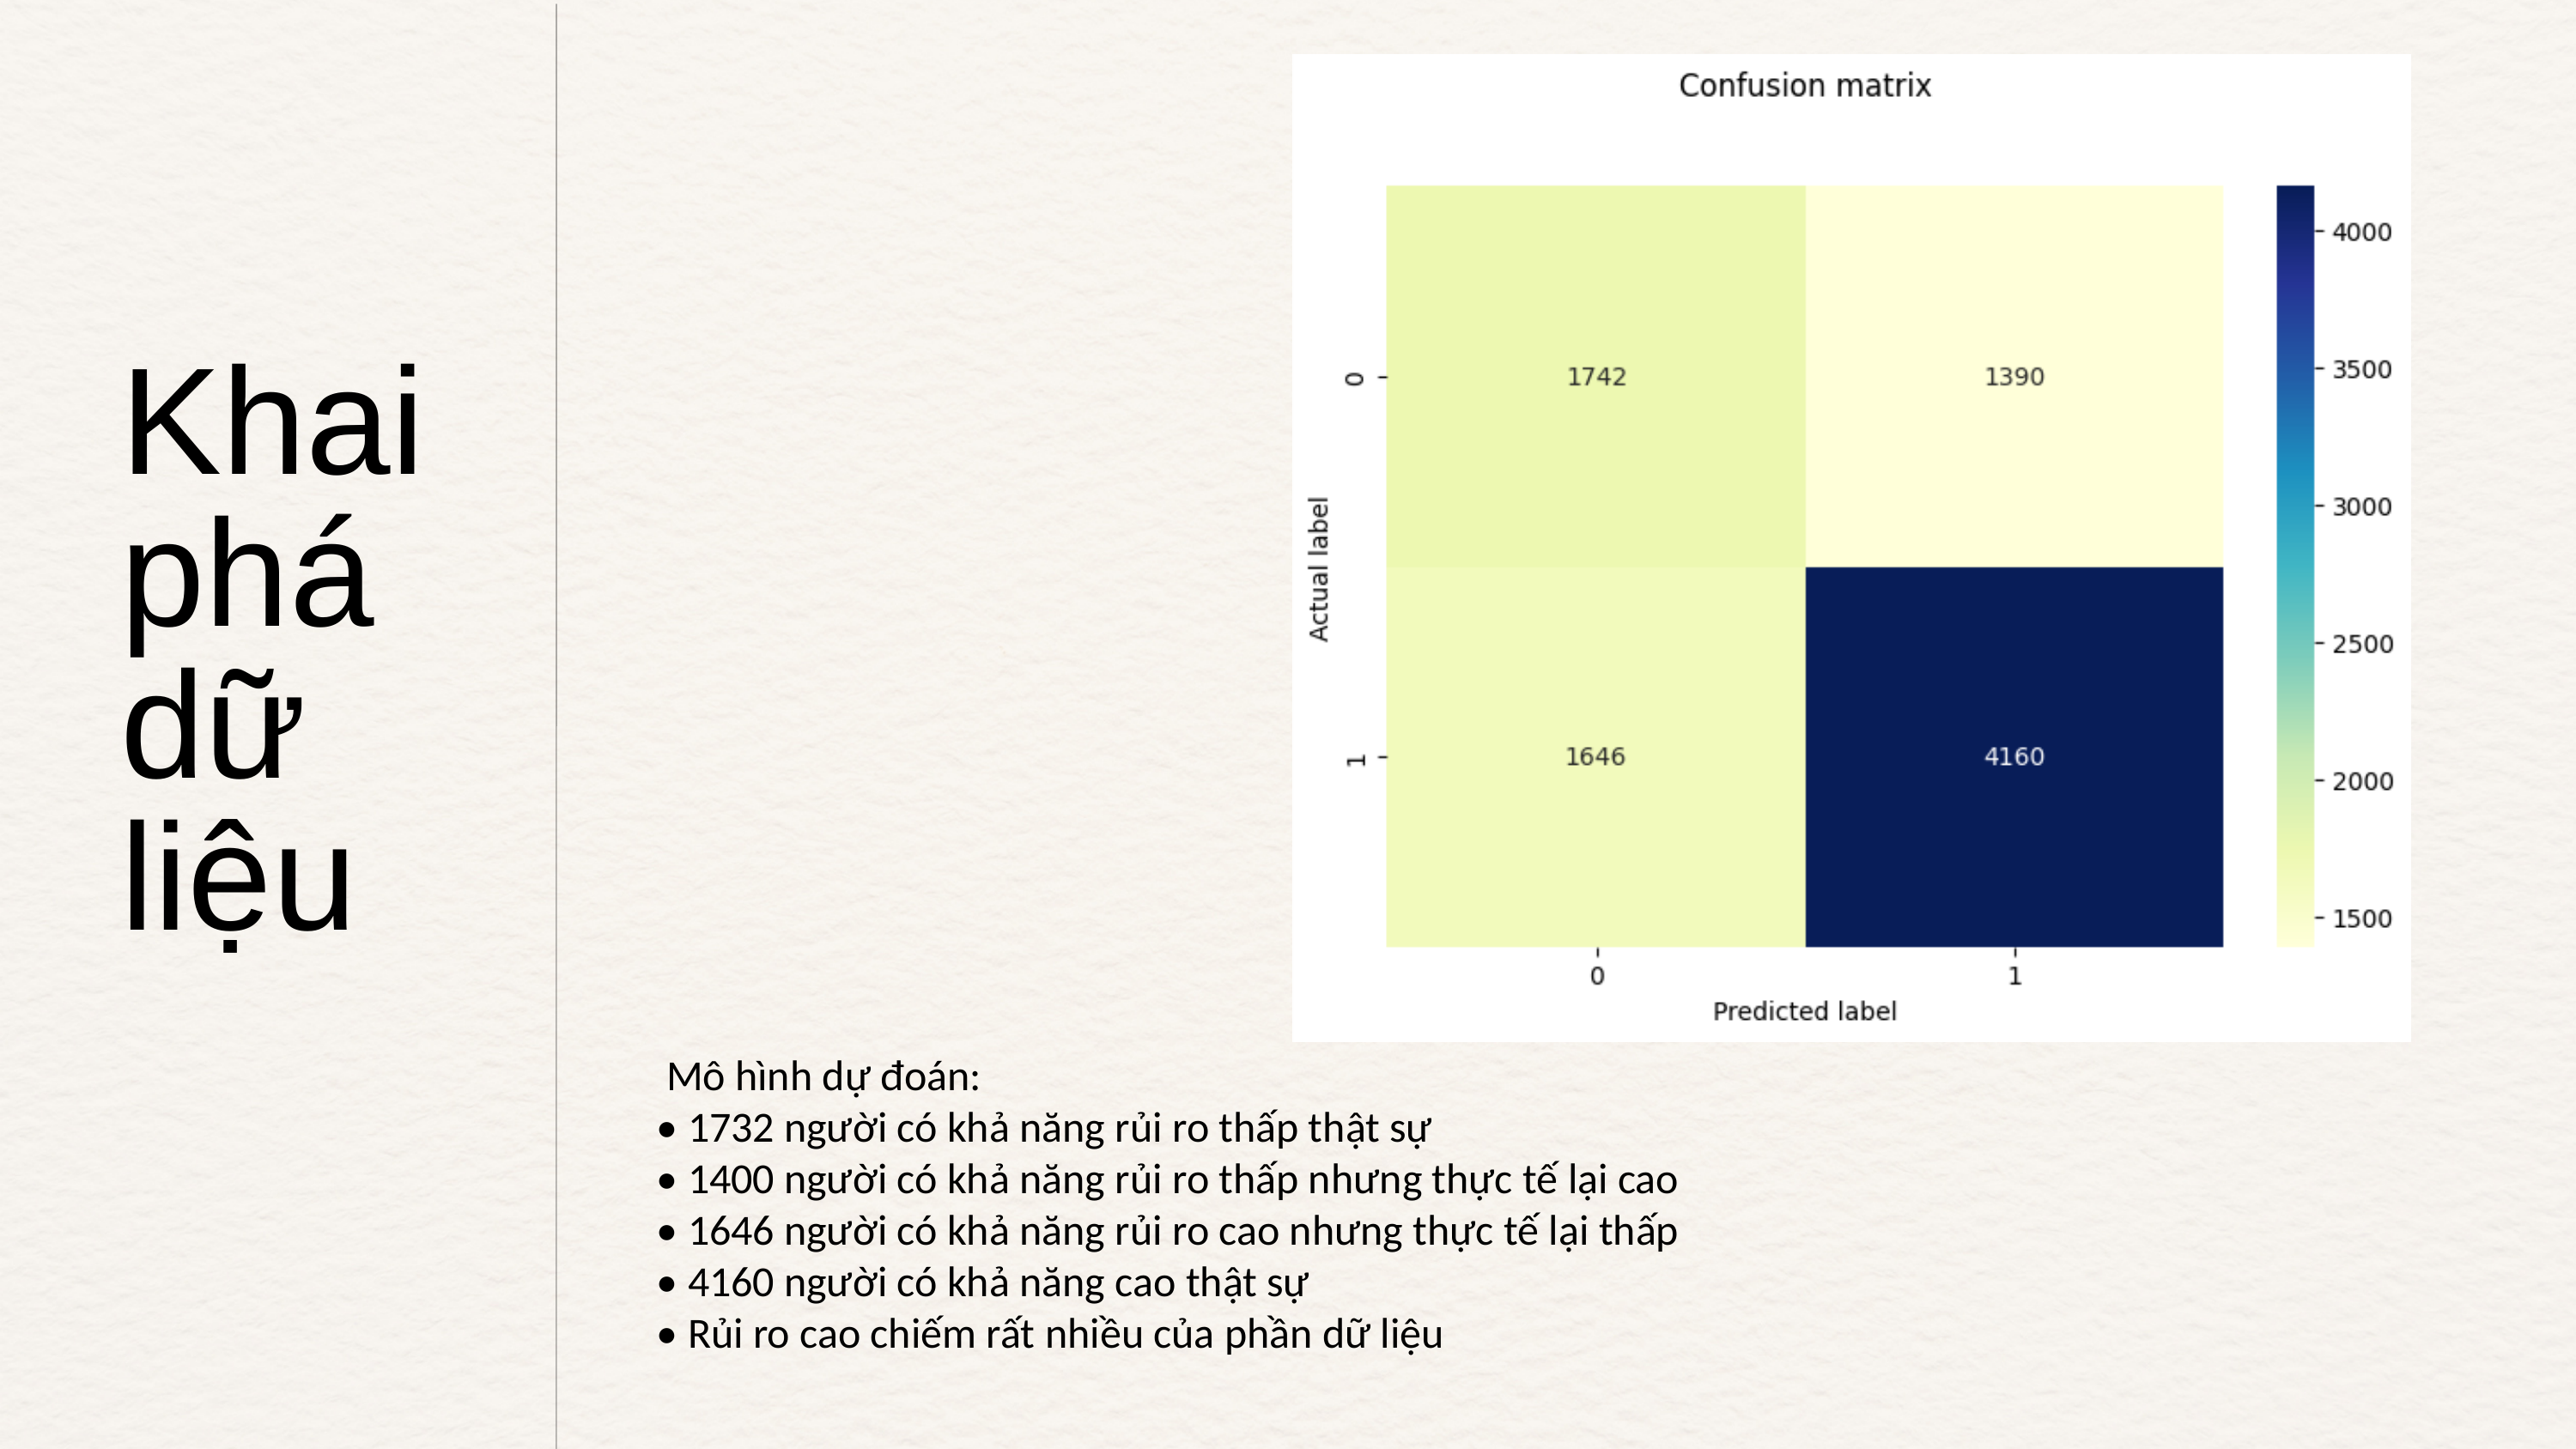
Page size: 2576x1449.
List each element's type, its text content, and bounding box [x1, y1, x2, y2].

text_box [0, 0, 2576, 1449]
text_box Mô hình dự đoán: • 1732 người có khả năng rủi ro thấp thật sự • 1400 người có khả năng rủi ro thấp nhưng thực tế lại cao • 1646 người có khả năng rủi ro cao nhưng thực tế lại thấp • 4160 người có khả năng cao thật sự • Rủi ro cao chiếm rất nhiều của phần dữ liệu [643, 1040, 1716, 1363]
text_box Khai phá dữ liệu [120, 352, 427, 961]
picture [1292, 54, 2411, 1042]
